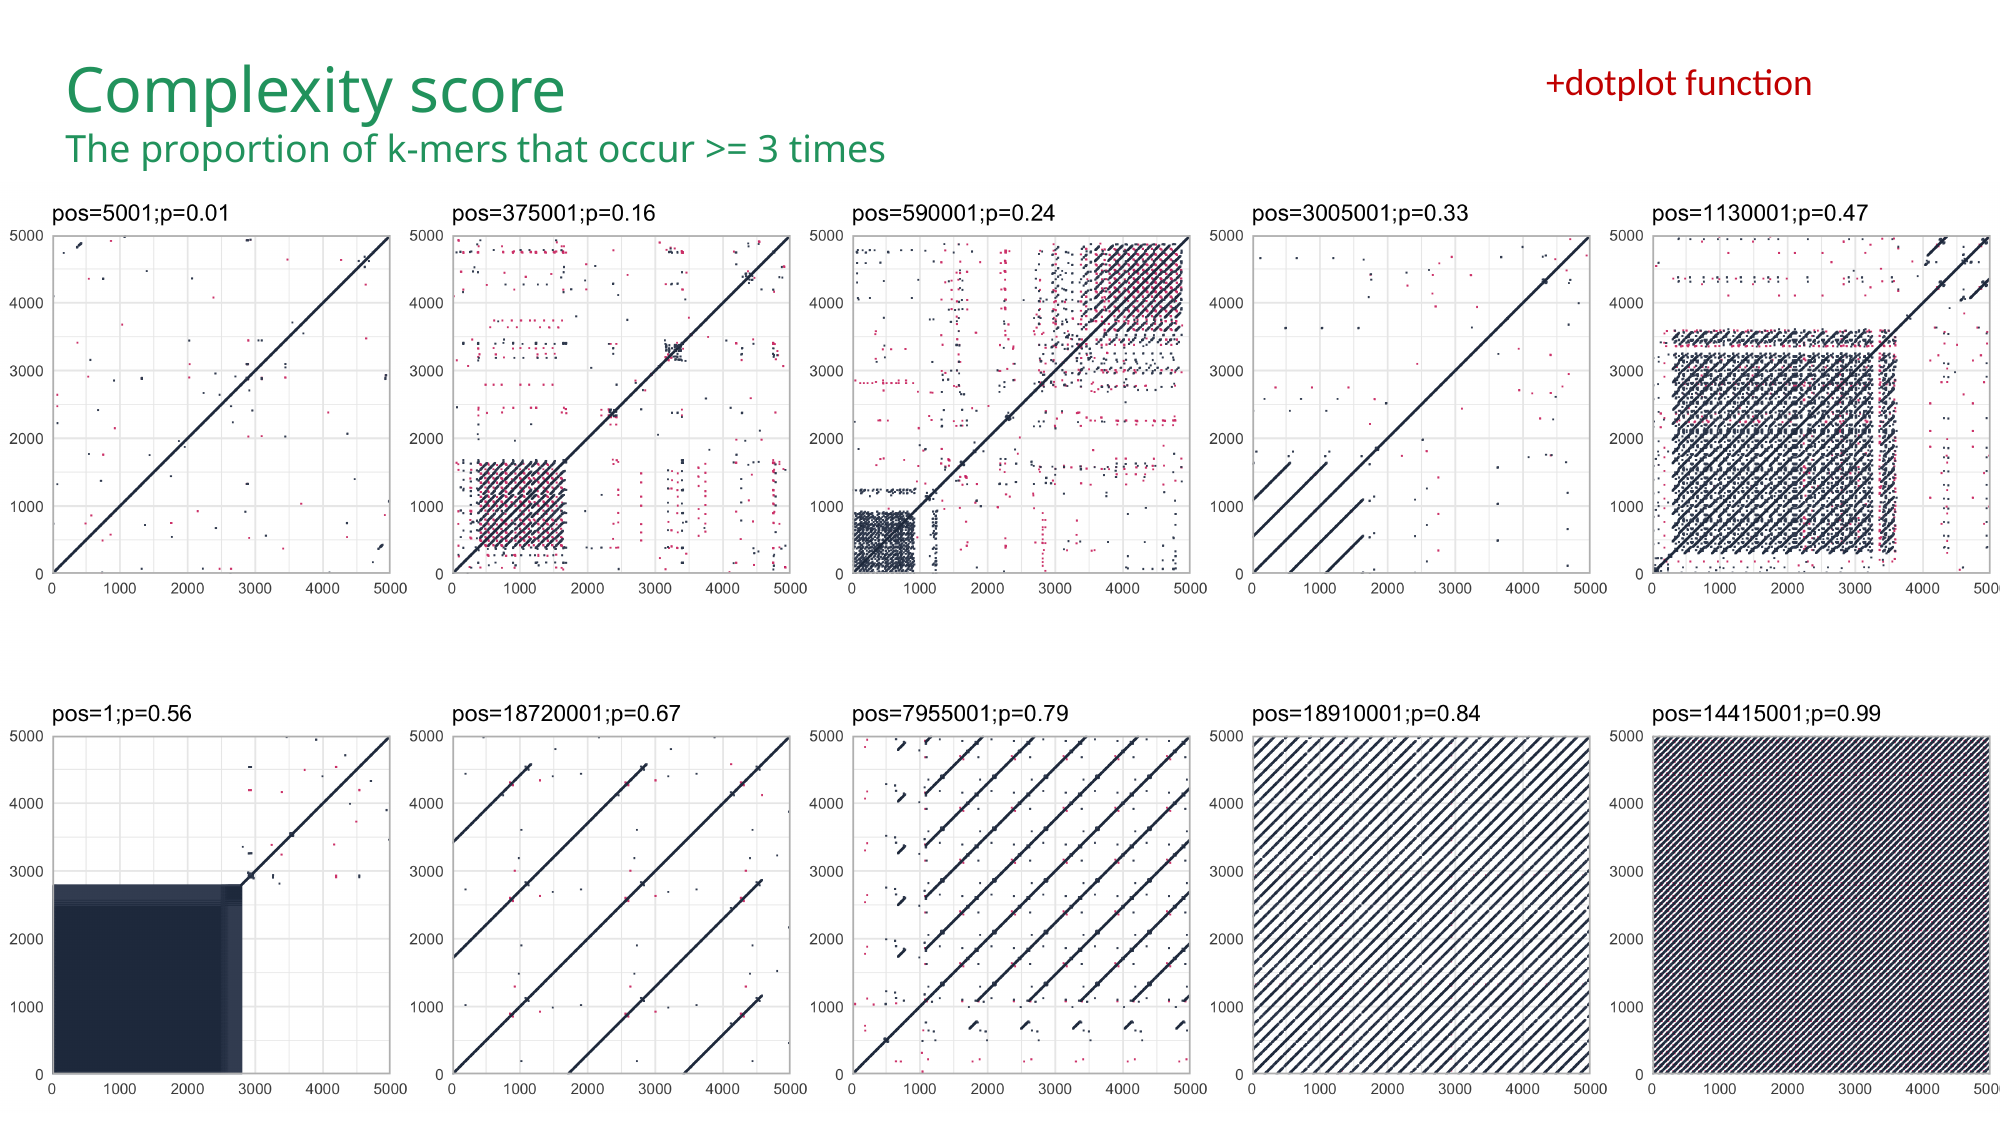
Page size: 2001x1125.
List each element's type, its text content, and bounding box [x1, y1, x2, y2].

text_box Complexity score The proportion of k-mers that occur >= 3 times [50, 42, 902, 178]
text_box +dotplot function [1531, 50, 1828, 111]
picture [0, 181, 2000, 1113]
